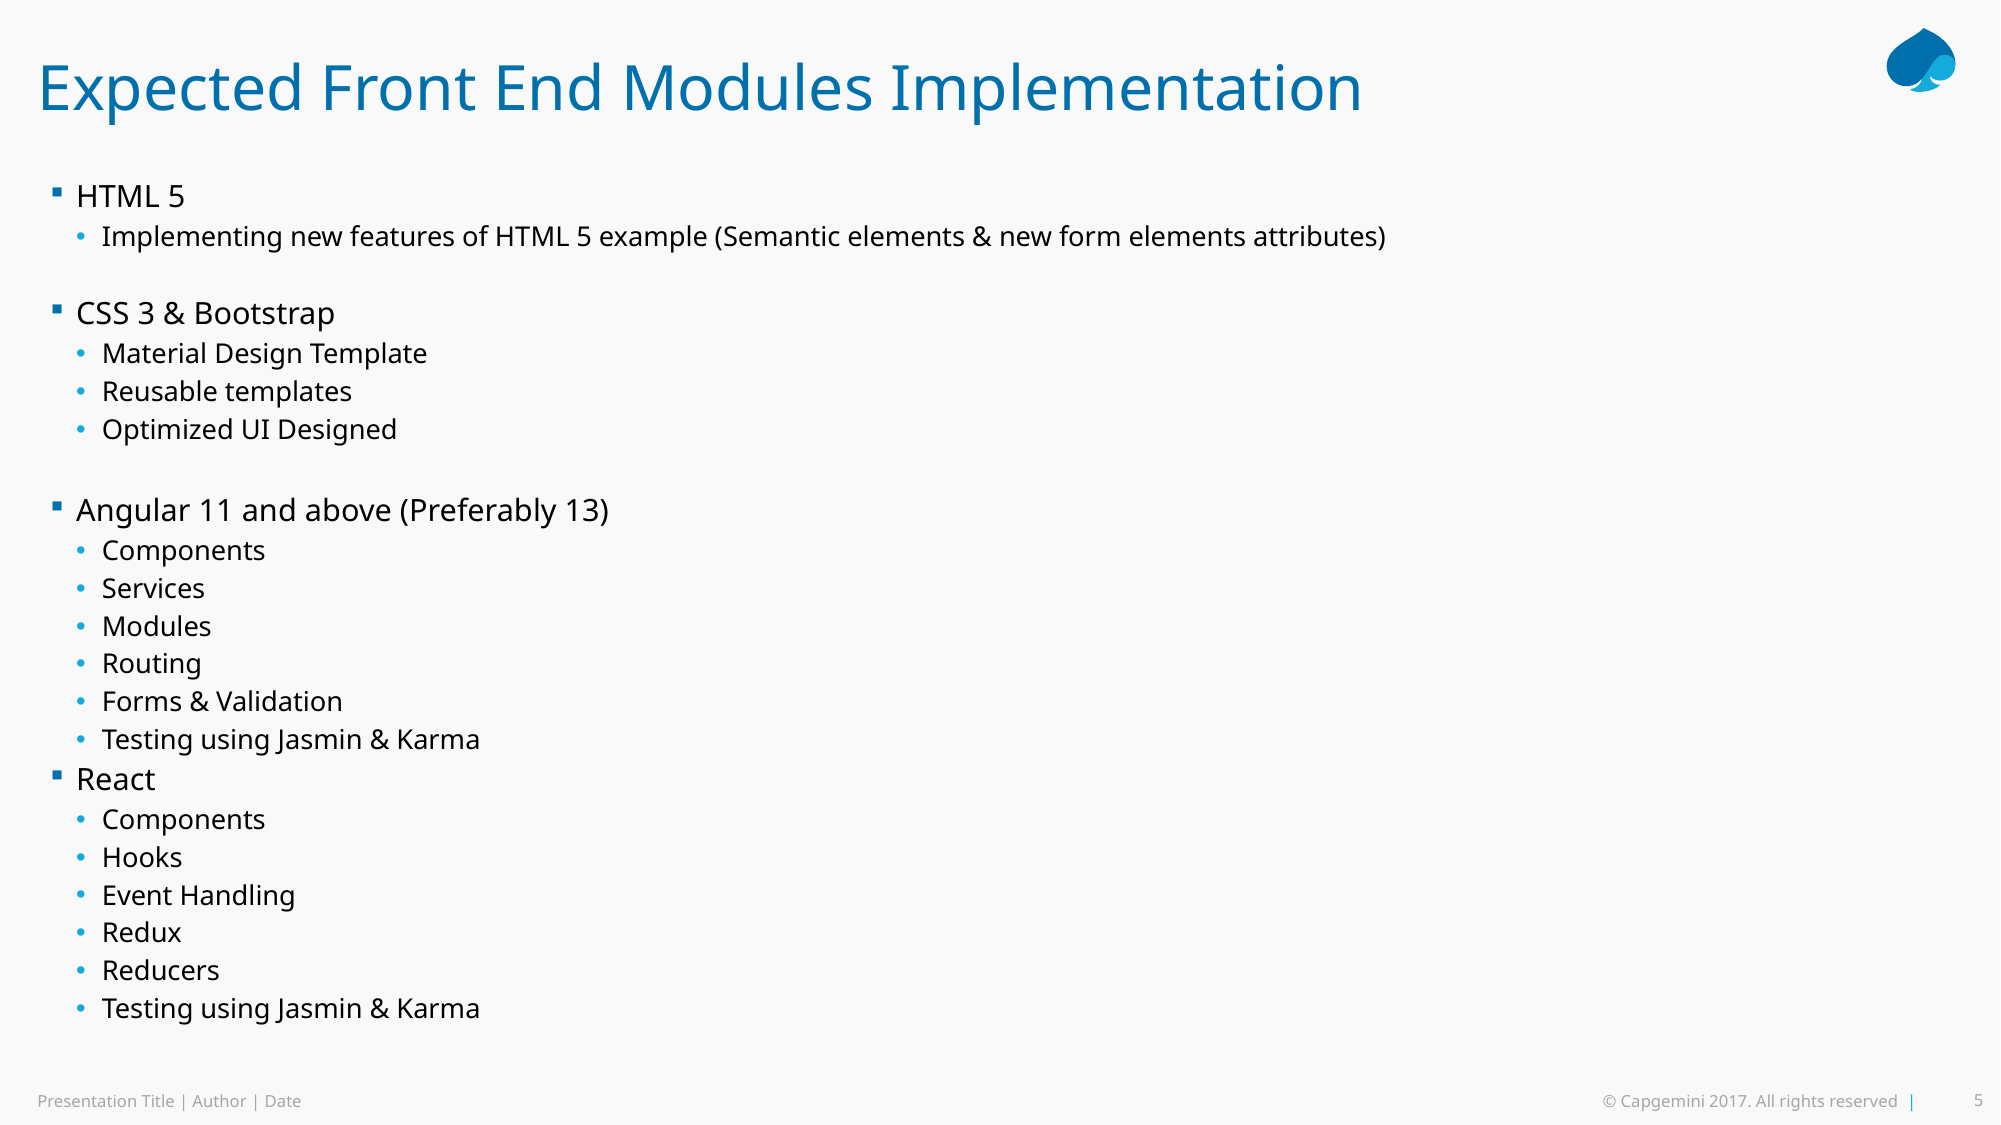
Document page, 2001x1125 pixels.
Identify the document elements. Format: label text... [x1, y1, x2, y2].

list HTML 5 Implementing new features of HTML 5 example (Semantic elements & new form elements attributes) CSS 3 & Bootstrap Material Design Template Reusable templates Optimized UI Designed Angular 11 and above (Preferably 13) Components Services Modules Routing Forms & Validation Testing using Jasmin & Karma React Components Hooks Event Handling Redux Reducers Testing using Jasmin & Karma [37, 181, 1957, 1031]
title Expected Front End Modules Implementation [37, 0, 1863, 182]
